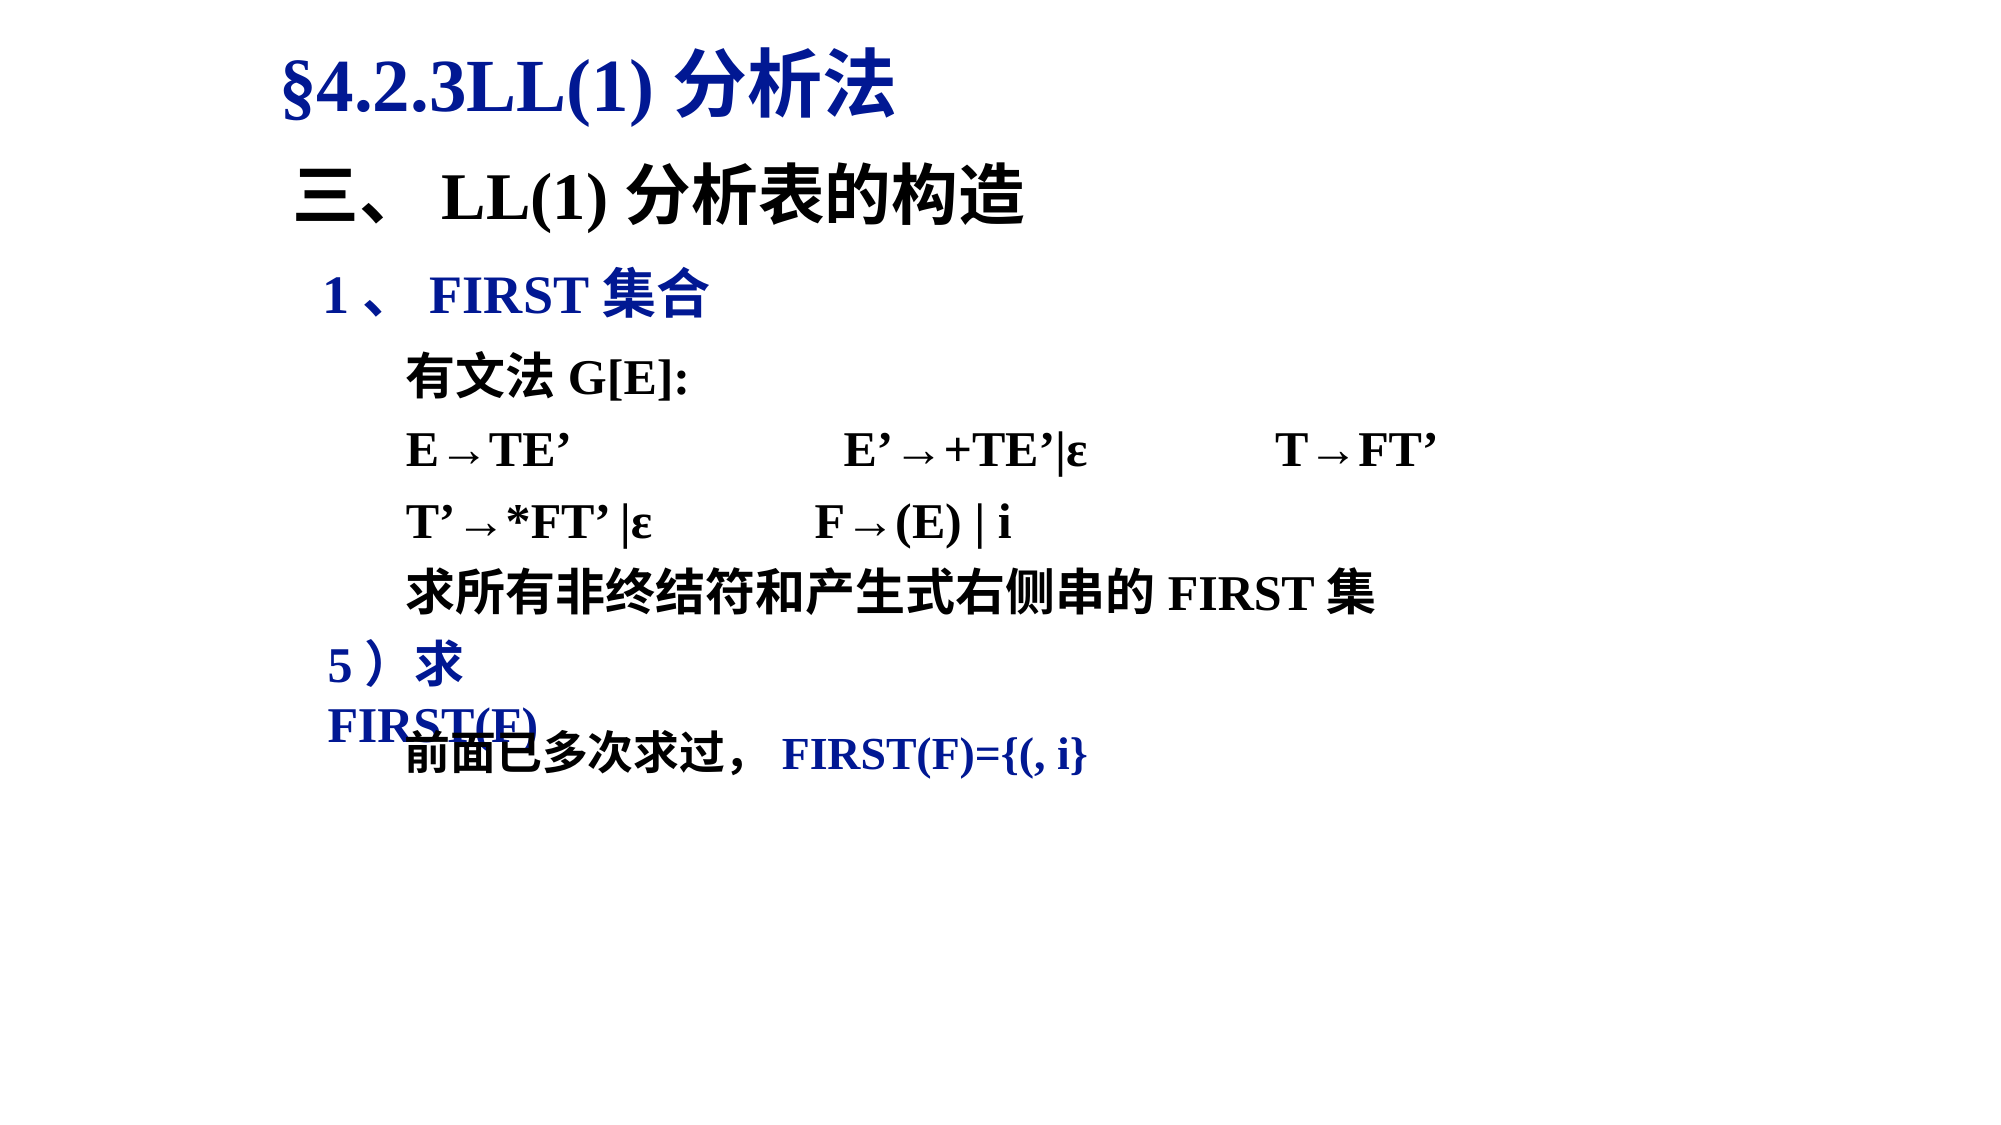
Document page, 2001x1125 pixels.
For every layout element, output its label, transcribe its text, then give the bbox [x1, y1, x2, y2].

text_box §4.2.3LL(1)分析法 [264, 10, 1715, 141]
text_box 三、LL(1)分析表的构造 [277, 106, 1041, 241]
text_box 有文法G[E]: E→TE’ E’→+TE’|ε T→FT’ T’→*FT’ |ε F→(E) | i 求所有非终结符和产生式右侧串的FIRST集 [391, 325, 1601, 629]
text_box 前面已多次求过，FIRST(F)={(, i} [284, 699, 1750, 786]
text_box 1、FIRST集合 [307, 252, 1209, 333]
text_box 5）求FIRST(F) [312, 625, 691, 699]
